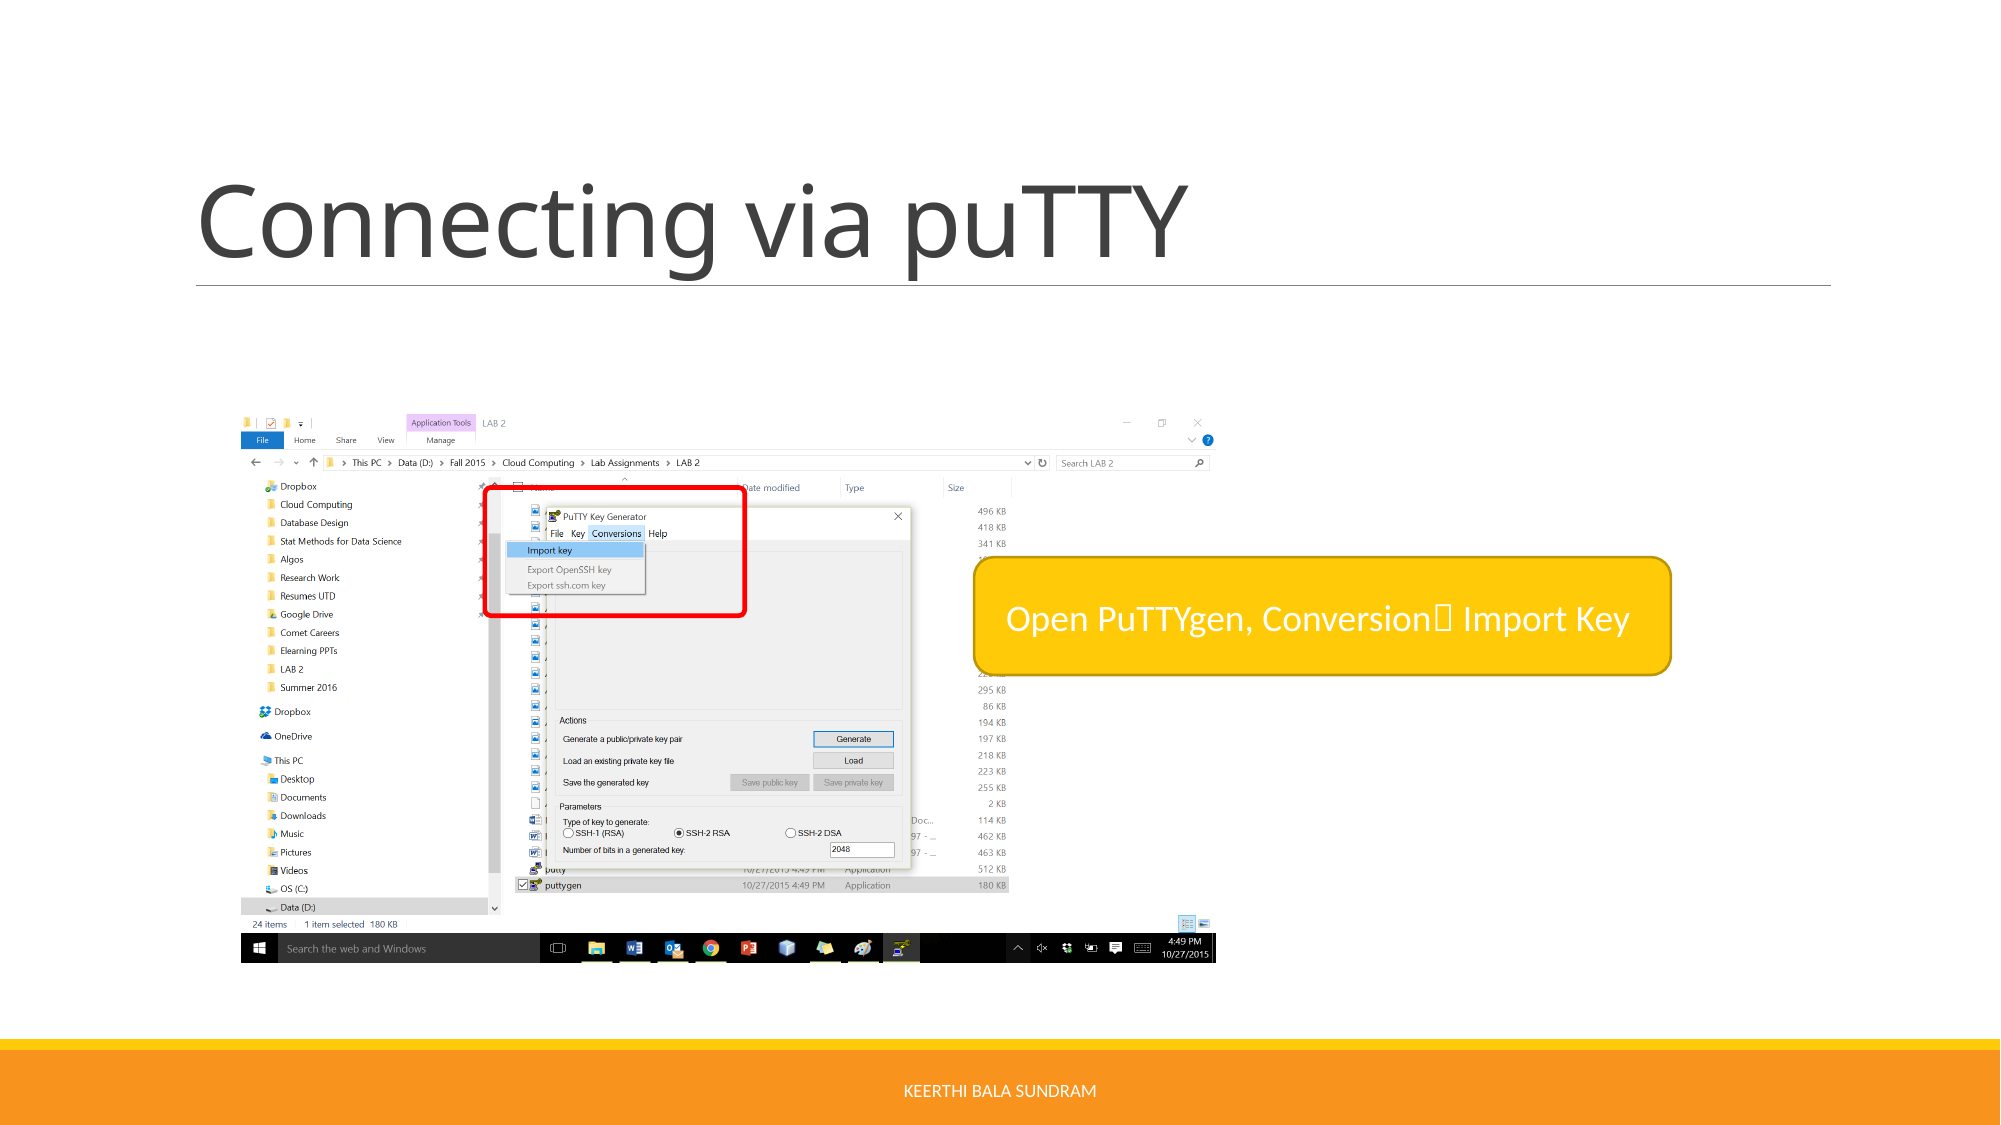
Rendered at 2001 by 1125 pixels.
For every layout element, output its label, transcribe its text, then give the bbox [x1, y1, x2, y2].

text_box Open PuTTYgen, Conversion Import Key [1224, 555, 1673, 677]
title Connecting via puTTY [180, 47, 1830, 285]
picture [240, 413, 1217, 964]
footer Keerthi Bala Sundram [604, 1059, 1396, 1120]
